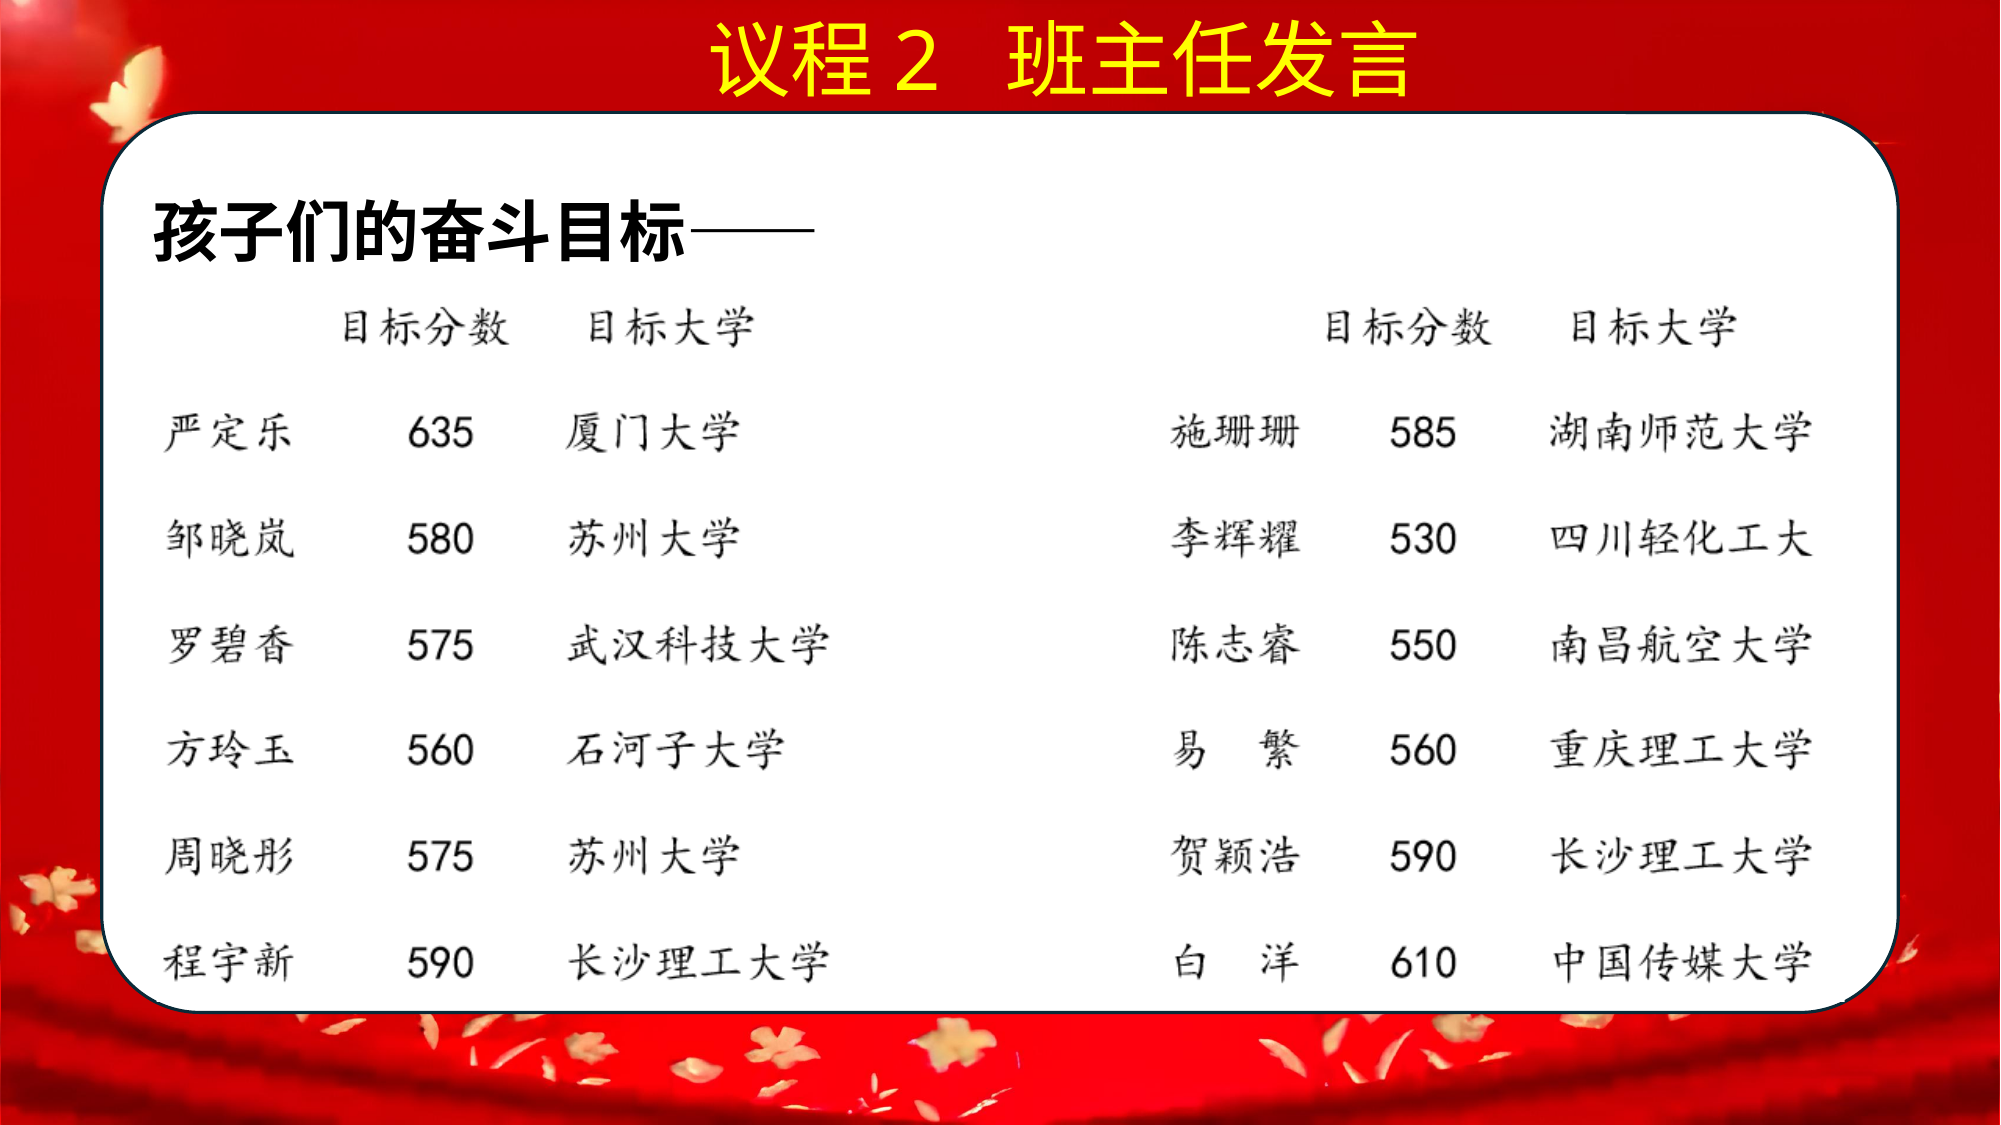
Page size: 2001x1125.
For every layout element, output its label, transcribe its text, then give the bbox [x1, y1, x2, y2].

text_box 议程2 班主任发言 [692, 0, 1495, 115]
picture [0, 0, 2000, 1125]
text_box [100, 110, 1900, 1015]
list 孩子们的奋斗目标—— [137, 182, 1863, 299]
